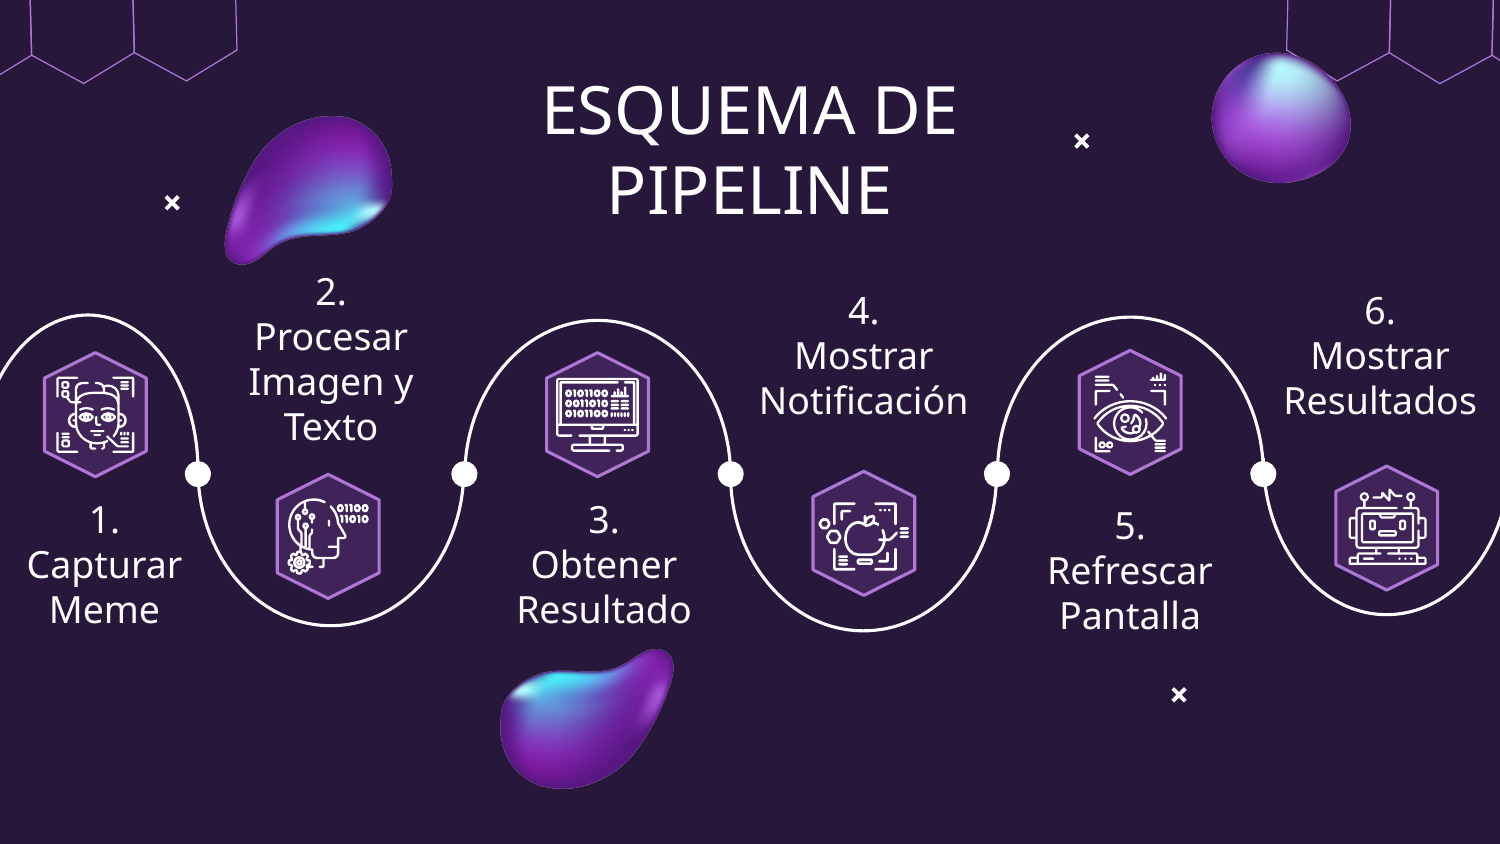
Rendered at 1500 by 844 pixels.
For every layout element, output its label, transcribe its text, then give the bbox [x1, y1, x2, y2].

text_box [1103, 461, 1157, 475]
text_box [1250, 461, 1277, 488]
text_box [1075, 134, 1089, 148]
text_box [812, 471, 915, 571]
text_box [1348, 488, 1427, 566]
text_box 4. Mostrar Notificación [724, 272, 1004, 429]
text_box [831, 579, 897, 596]
text_box 5. Refrescar Pantalla [1016, 487, 1244, 644]
text_box 6. Mostrar Resultados [1250, 272, 1500, 429]
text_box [287, 498, 369, 575]
title ESQUEMA DE PIPELINE [116, 52, 1383, 222]
text_box [451, 461, 478, 488]
text_box [44, 352, 147, 456]
text_box 3. Obtener Resultado [482, 481, 726, 638]
text_box [546, 352, 649, 454]
picture [479, 638, 707, 812]
text_box [64, 461, 127, 477]
text_box [983, 461, 1011, 488]
text_box [566, 461, 629, 477]
text_box [1335, 466, 1438, 570]
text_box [555, 377, 640, 452]
text_box [297, 583, 359, 599]
picture [184, 90, 415, 293]
text_box 2. Procesar Imagen y Texto [220, 253, 442, 467]
text_box [184, 461, 211, 481]
picture [1185, 26, 1376, 214]
text_box [717, 461, 744, 488]
text_box [1079, 350, 1182, 454]
text_box [1352, 573, 1421, 591]
text_box 1. Capturar Meme [0, 481, 212, 638]
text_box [56, 376, 135, 454]
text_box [818, 502, 910, 571]
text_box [1092, 372, 1168, 453]
text_box [277, 474, 380, 577]
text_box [165, 196, 179, 210]
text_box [1172, 688, 1186, 702]
